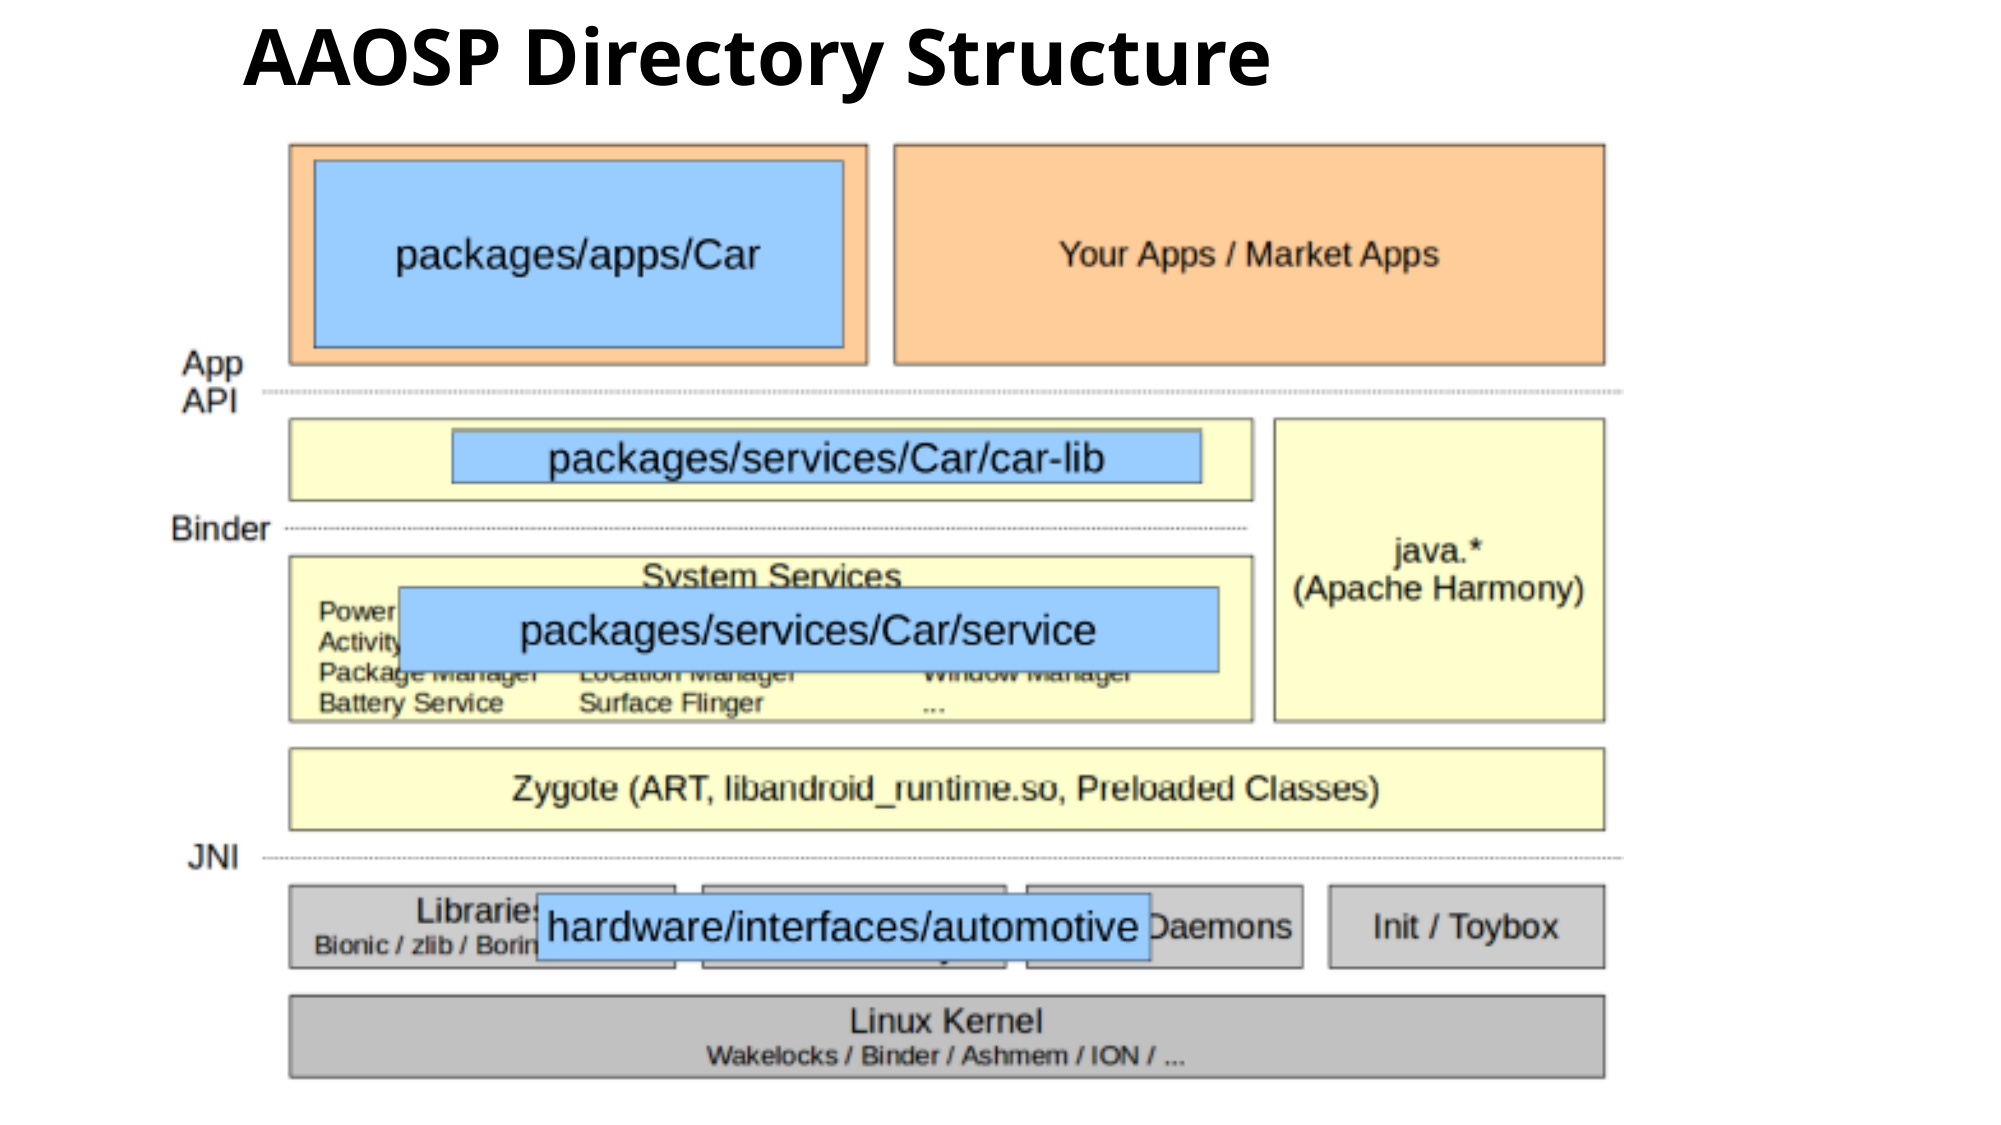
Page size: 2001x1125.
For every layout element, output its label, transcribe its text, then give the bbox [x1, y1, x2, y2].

text_box AAOSP Directory Structure [228, 0, 1620, 109]
picture [150, 122, 1624, 1090]
